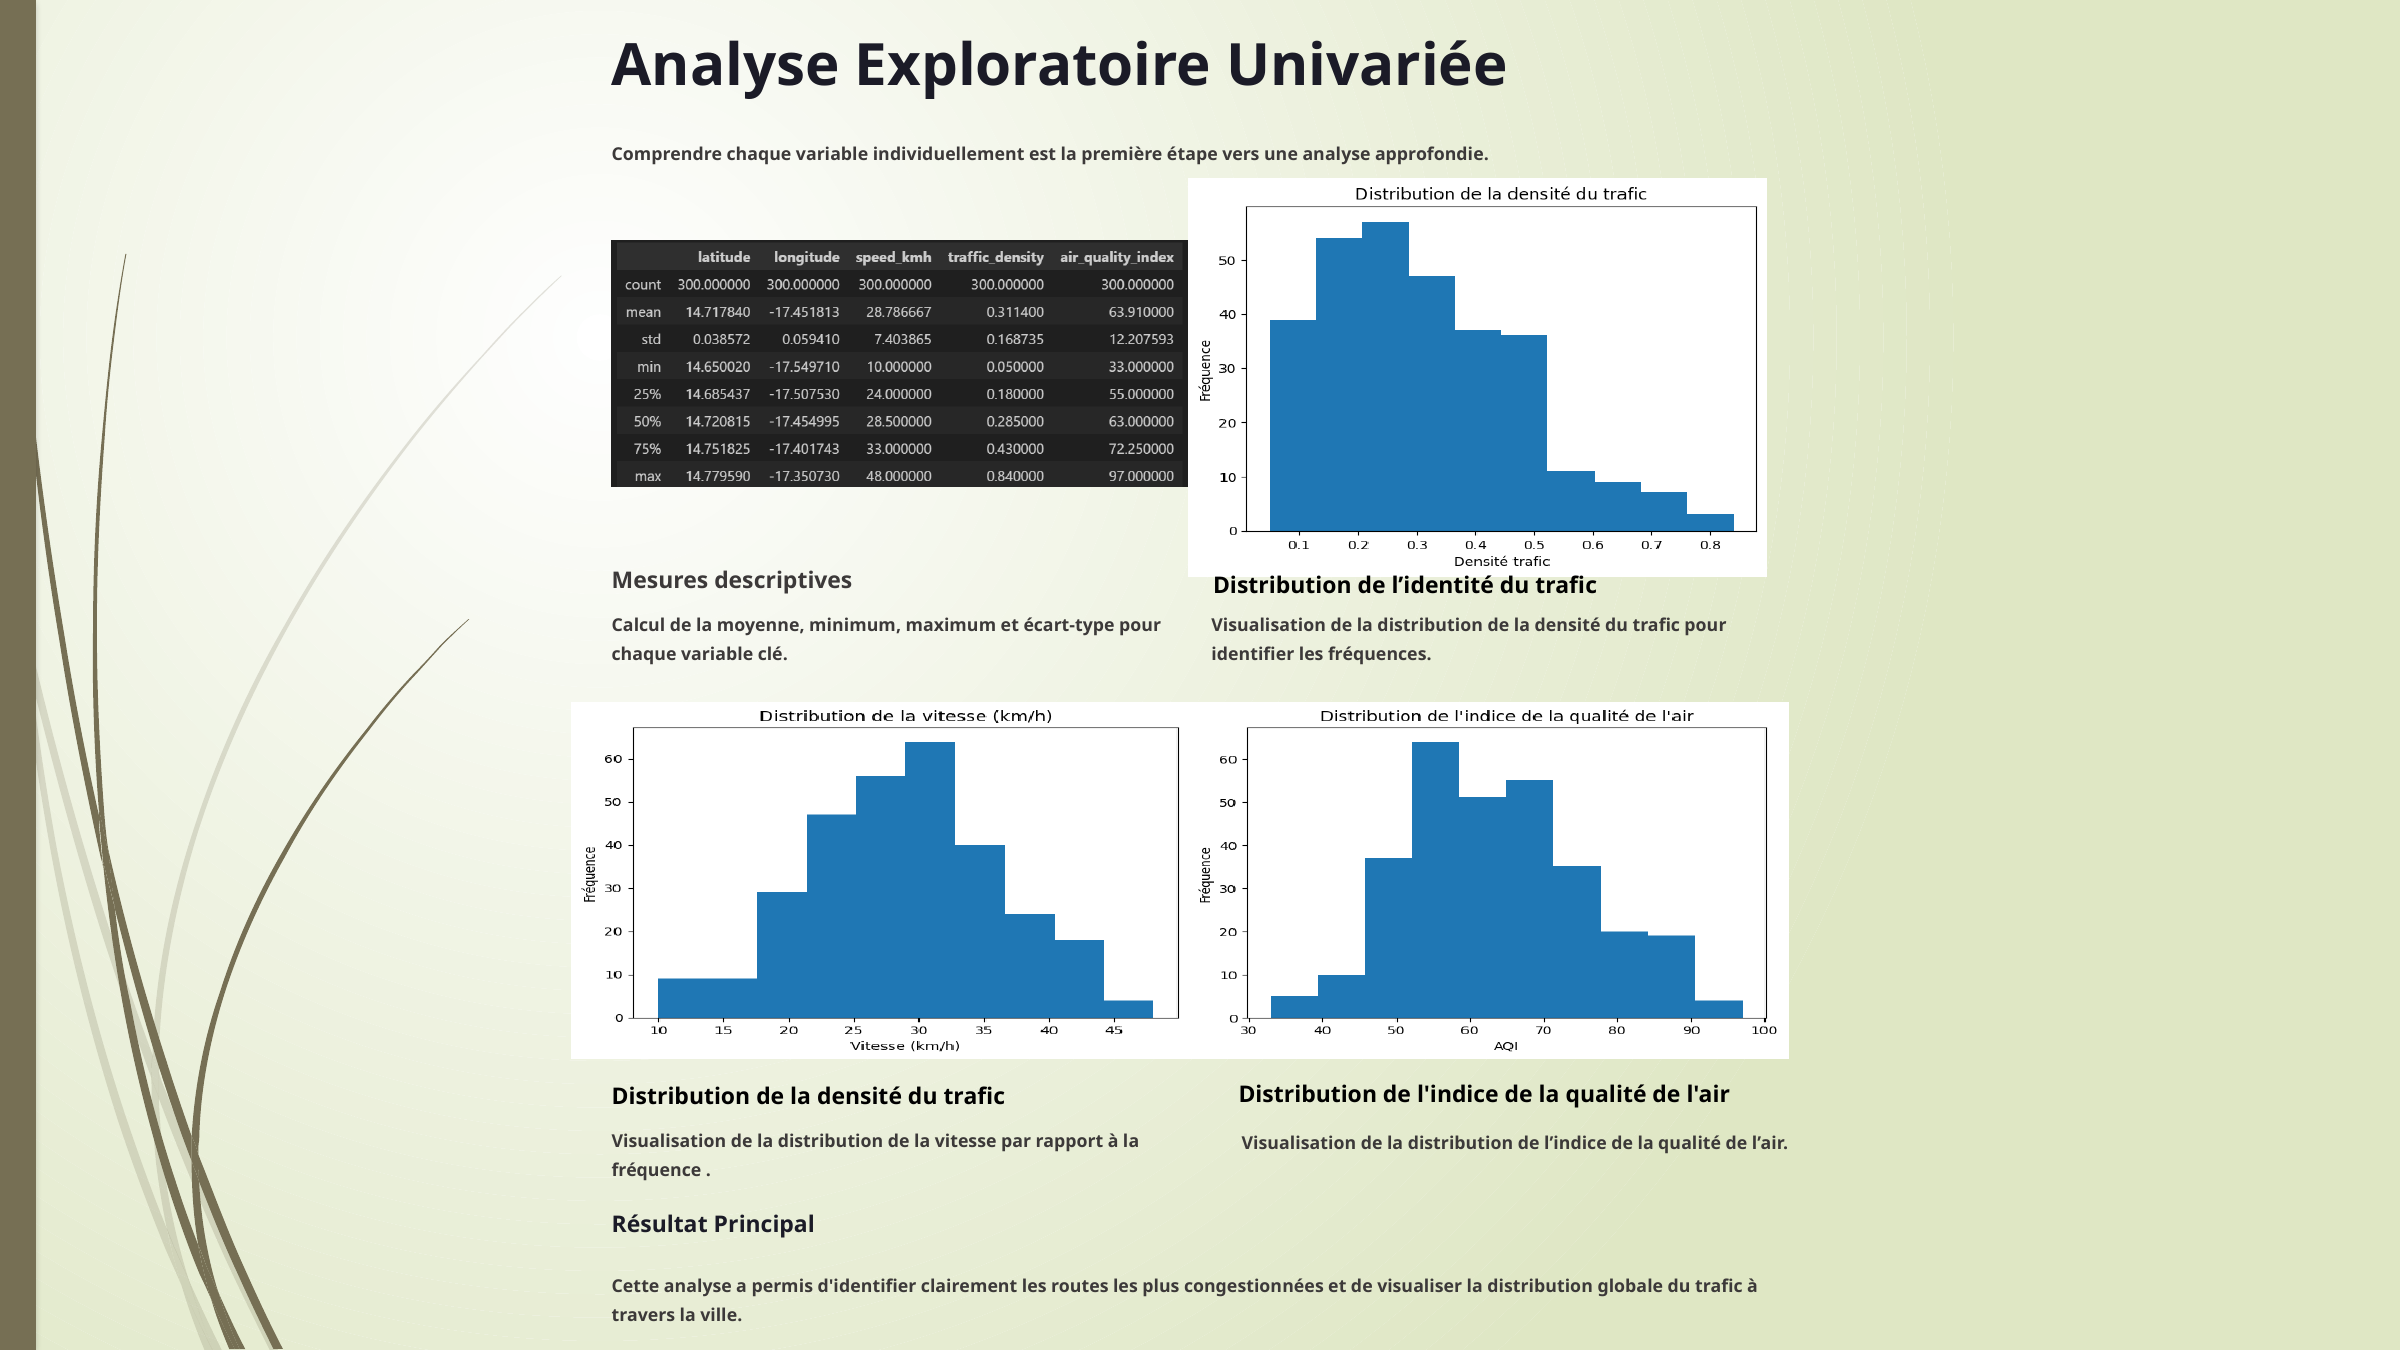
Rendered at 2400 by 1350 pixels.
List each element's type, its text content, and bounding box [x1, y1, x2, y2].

text_box Visualisation de la distribution de la vitesse par rapport à la fréquence . [611, 1122, 1191, 1181]
text_box Calcul de la moyenne, minimum, maximum et écart-type pour chaque variable clé. [611, 605, 1189, 665]
text_box Distribution de la densité du trafic [611, 1081, 845, 1111]
text_box Visualisation de la distribution de l’indice de la qualité de l’air. [1241, 1124, 1821, 1183]
text_box Cette analyse a permis d'identifier clairement les routes les plus congestionnées et de visualiser la distribution globale du trafic à travers la ville. [611, 1266, 1789, 1326]
text_box Distribution de l’identité du trafic [1213, 585, 1446, 600]
picture [611, 178, 1768, 577]
text_box [1211, 1081, 1445, 1111]
text_box Distribution de l'indice de la qualité de l'air [1238, 1079, 1497, 1106]
text_box Mesures descriptives [611, 565, 845, 595]
text_box Visualisation de la distribution de la densité du trafic pour identifier les fréquences. [1211, 605, 1789, 665]
text_box Comprendre chaque variable individuellement est la première étape vers une analyse approfondie. [611, 134, 1789, 165]
text_box Résultat Principal [611, 1209, 845, 1239]
picture [571, 701, 1789, 1059]
text_box Analyse Exploratoire Univariée [611, 51, 1135, 98]
